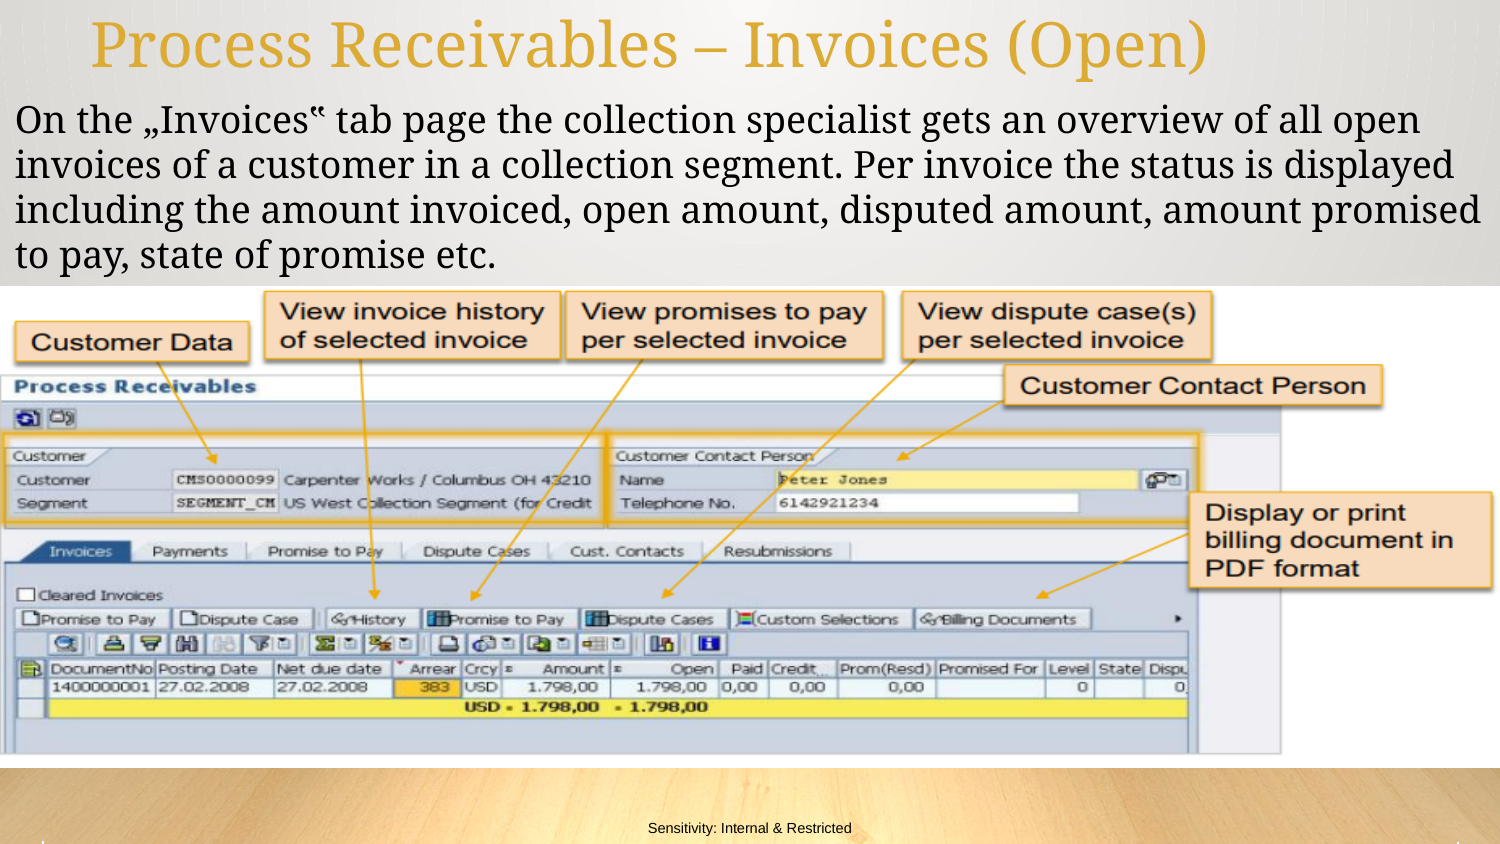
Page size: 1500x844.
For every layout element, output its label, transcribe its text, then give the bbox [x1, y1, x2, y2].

text_box On the „Invoices‟ tab page the collection specialist gets an overview of all open invoices of a customer in a collection segment. Per invoice the status is displayed including the amount invoiced, open amount, disputed amount, amount promised to pay, state of promise etc. [0, 89, 1500, 284]
picture [0, 285, 1500, 844]
title Process Receivables – Invoices (Open) [74, 5, 1426, 89]
